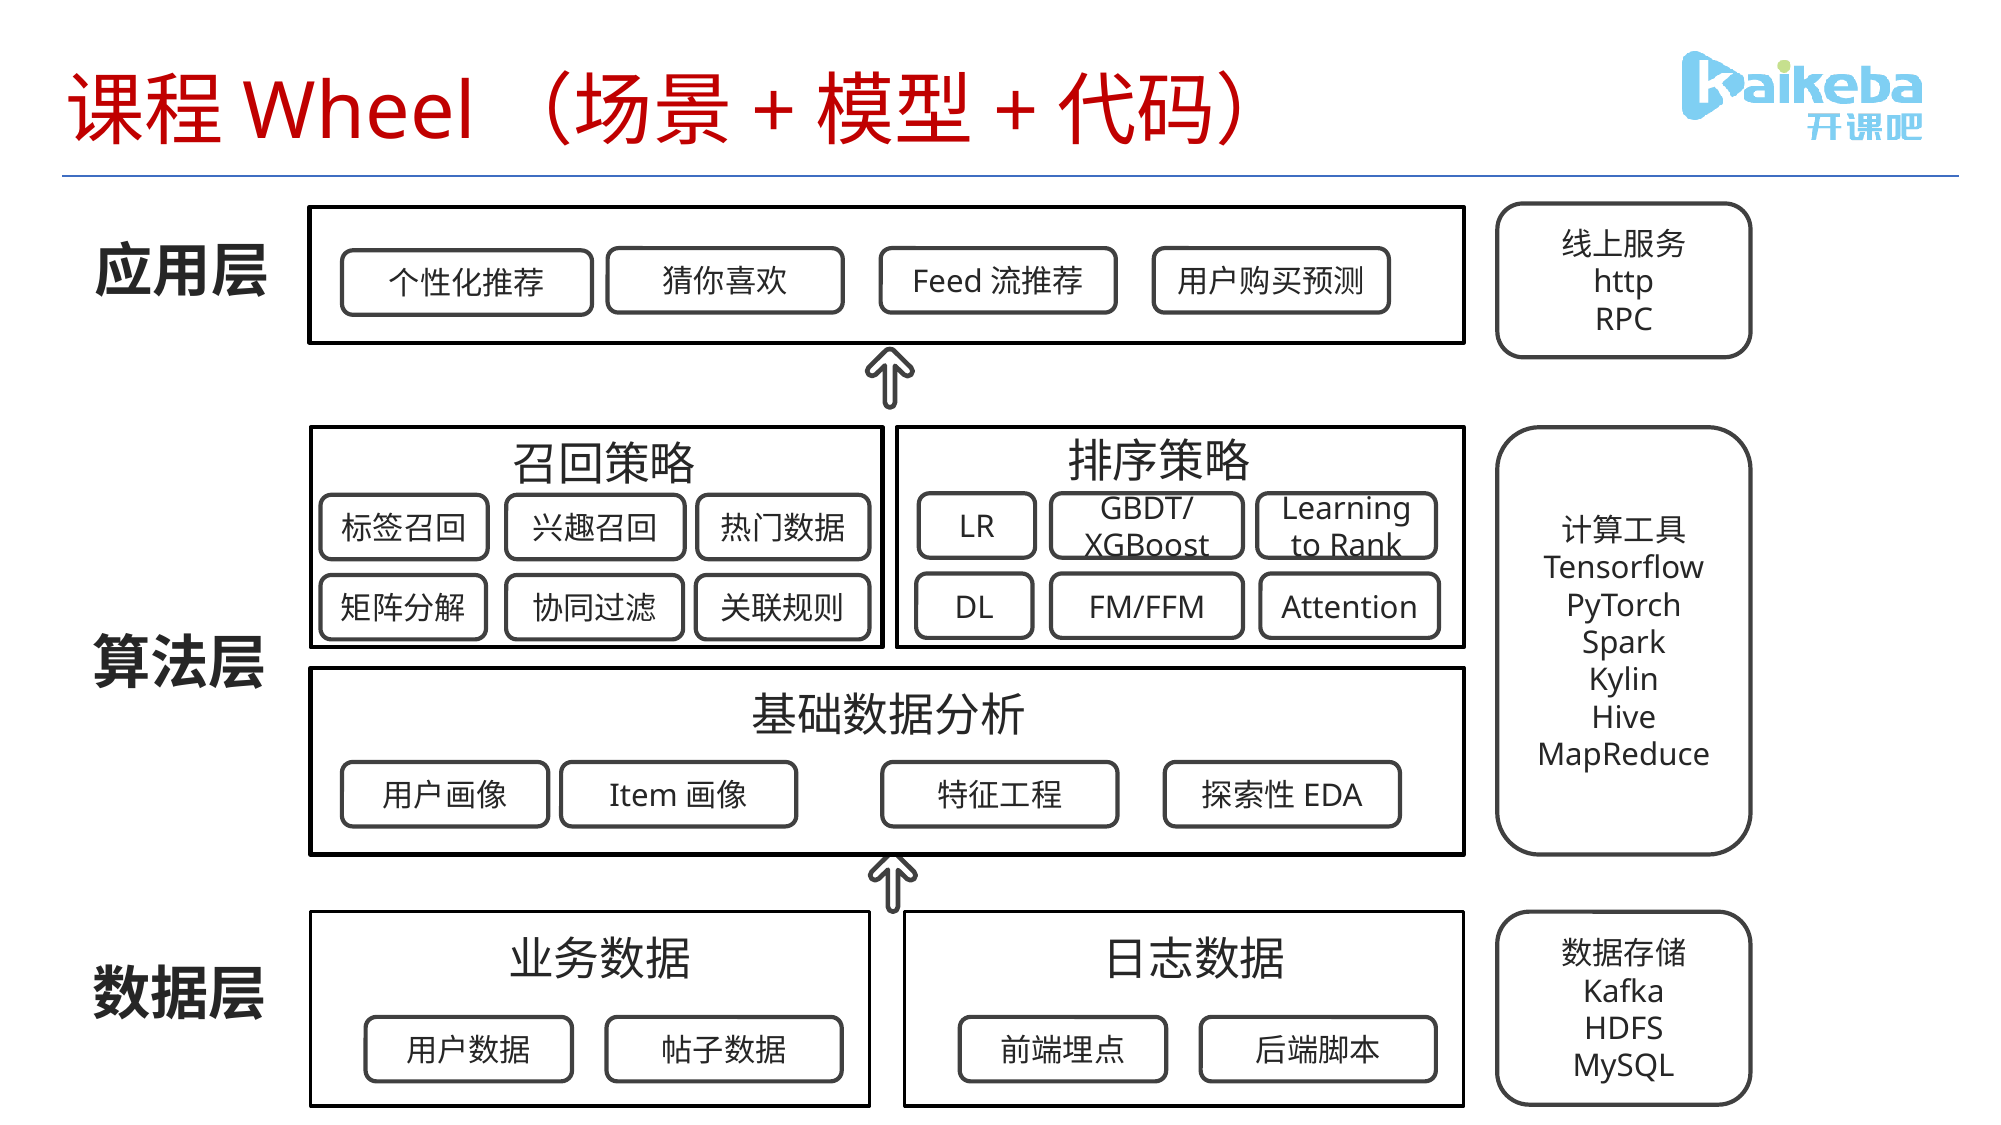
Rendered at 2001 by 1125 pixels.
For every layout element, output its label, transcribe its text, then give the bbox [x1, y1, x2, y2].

text_box 用户画像 [339, 759, 551, 829]
text_box 业务数据 [468, 922, 732, 993]
text_box 帖子数据 [604, 1014, 844, 1084]
text_box [307, 205, 1466, 345]
text_box [309, 910, 872, 1108]
text_box 城市计算： 出租车行程的总时间，交通流量预测，PM2.5预测 价格预测 北上广、比特币、短租数据集 竞猜 篮球联赛，预测那个团队能够获胜 医疗 肺癌检测，预测17个身体区域存在威胁的概率 金融科技： 风险控制，失信企业识别，用户违约预测，潜在企业客户预测 HR 员工离职预测 [1653, 21, 1950, 167]
text_box Feed流推荐 [878, 245, 1118, 315]
text_box [868, 857, 918, 914]
text_box 线上服务 http RPC [1495, 201, 1753, 360]
text_box 基础数据分析 [690, 678, 1087, 749]
text_box 计算工具 Tensorflow PyTorch Spark Kylin Hive MapReduce [1495, 425, 1753, 857]
text_box 数据存储 Kafka HDFS MySQL [1495, 909, 1753, 1107]
text_box 后端脚本 [1198, 1014, 1438, 1084]
text_box 应用层 [3, 225, 360, 311]
text_box 探索性EDA [1162, 759, 1403, 829]
text_box 特征工程 [880, 759, 1120, 829]
text_box 个性化推荐 [339, 248, 595, 317]
text_box Item画像 [558, 759, 799, 829]
text_box [309, 425, 885, 649]
text_box 猜你喜欢 [605, 245, 845, 315]
text_box [895, 425, 1466, 649]
text_box 数据层 [1, 949, 358, 1034]
text_box [903, 910, 1466, 1108]
text_box 日志数据 [1062, 922, 1326, 993]
text_box [308, 666, 1466, 857]
text_box 算法层 [1, 618, 358, 703]
text_box 用户购买预测 [1151, 245, 1392, 315]
title 课程Wheel（场景+模型+代码） [57, 59, 1728, 167]
text_box [865, 346, 915, 410]
